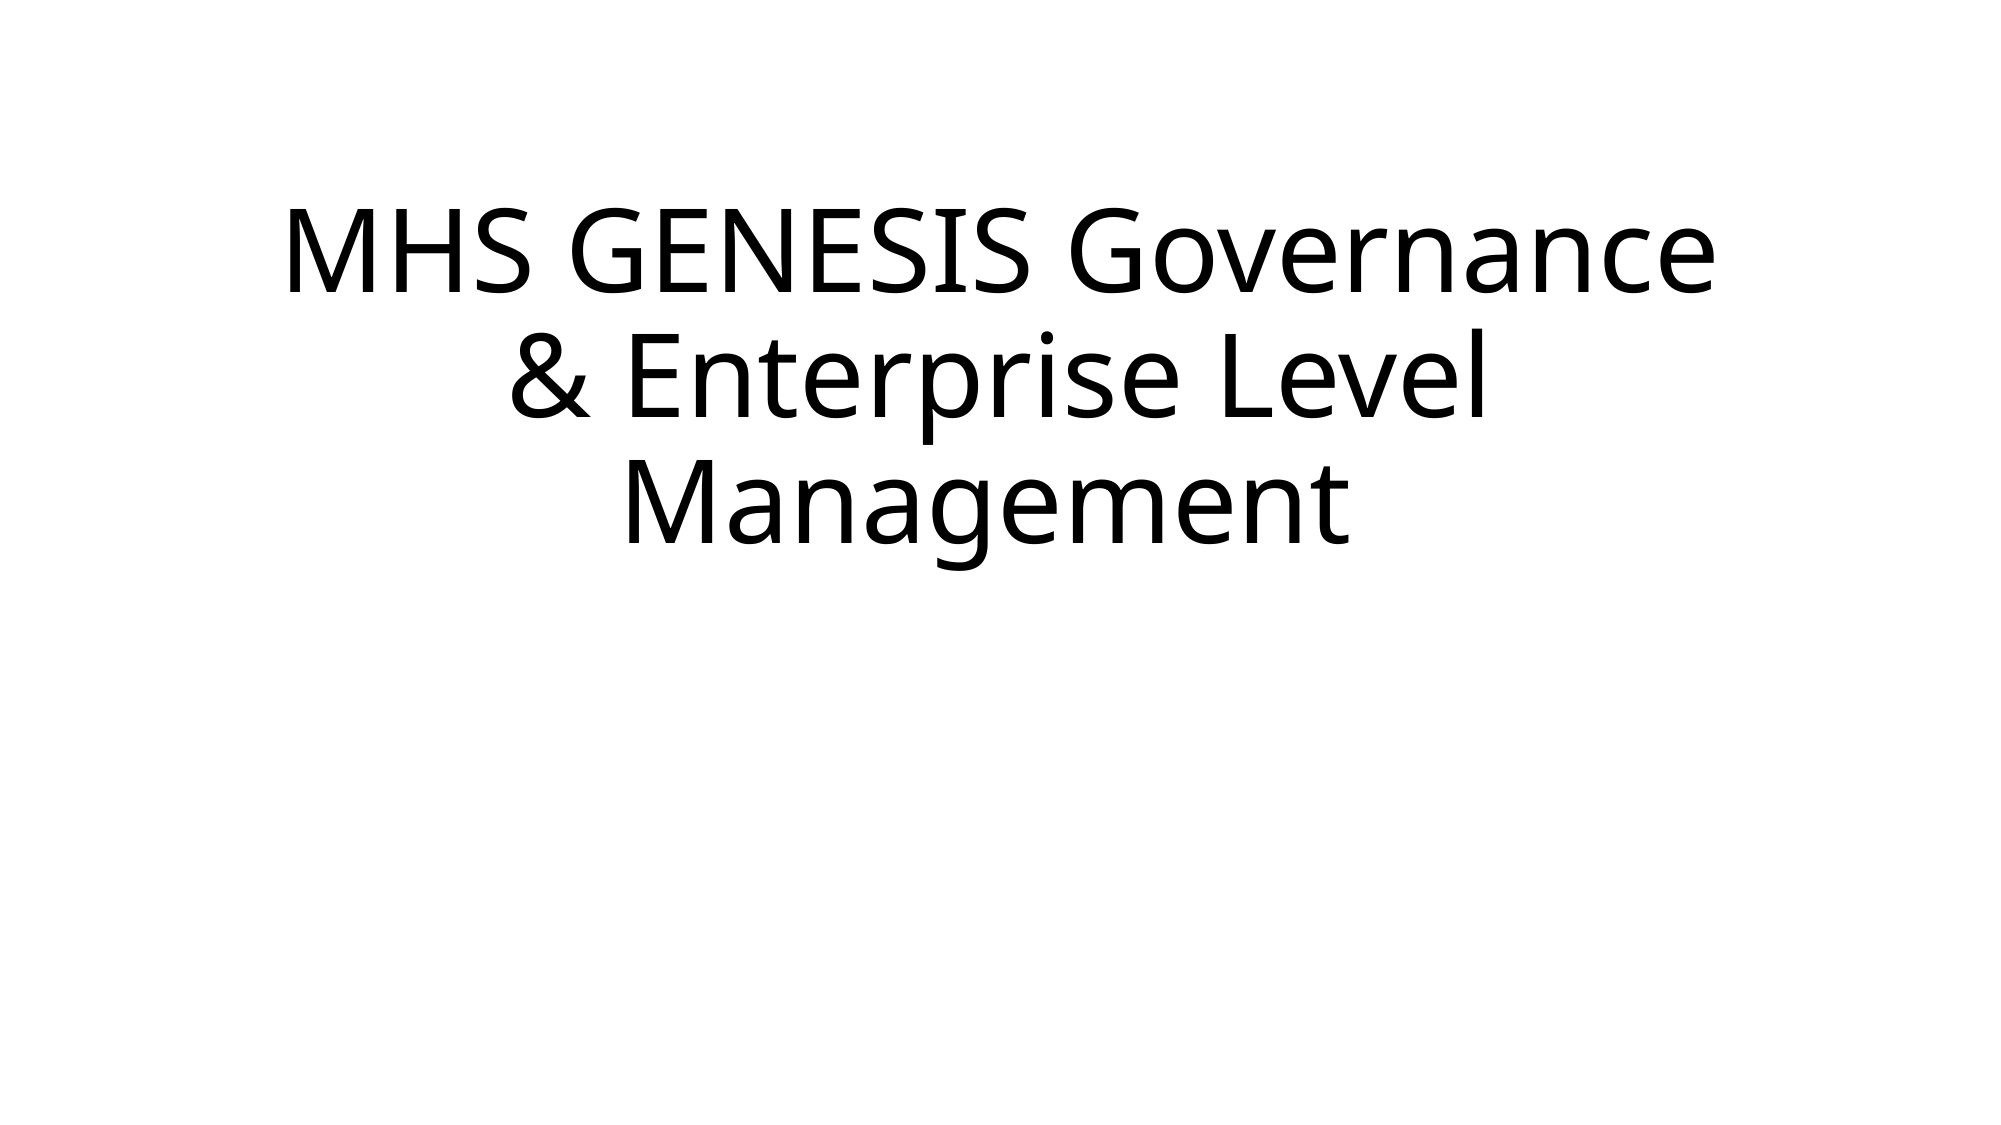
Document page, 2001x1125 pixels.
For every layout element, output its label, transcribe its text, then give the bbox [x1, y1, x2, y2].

title MHS GENESIS Governance & Enterprise Level Management [249, 184, 1750, 576]
